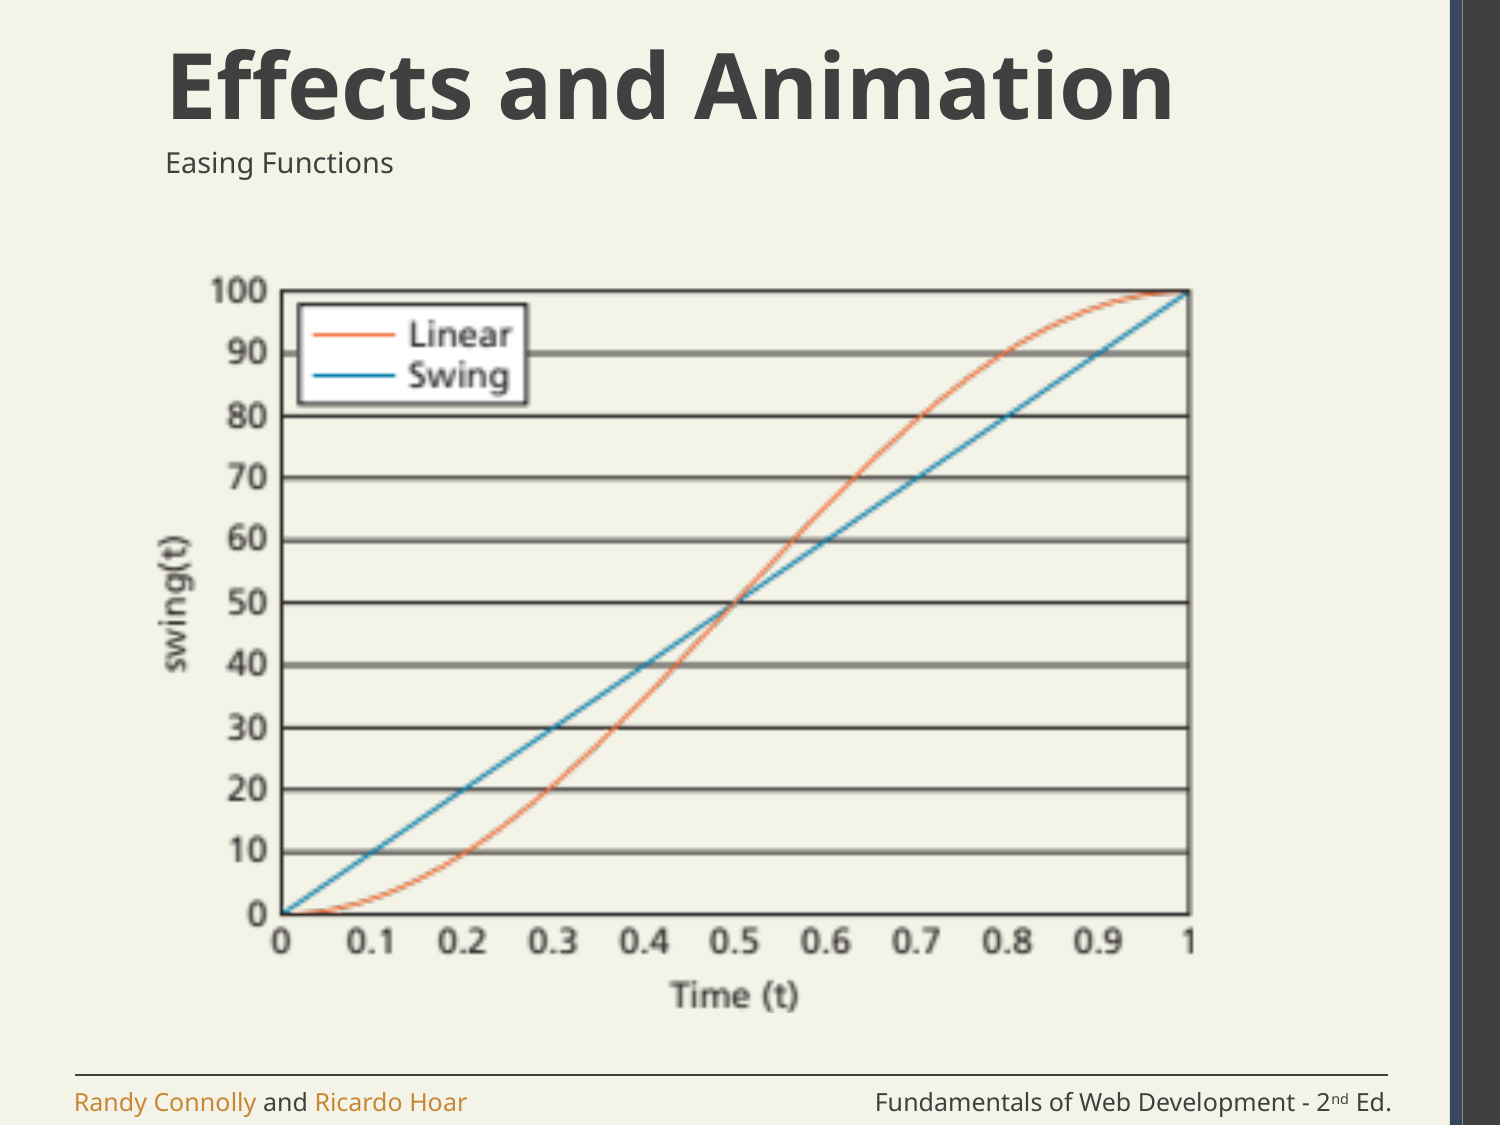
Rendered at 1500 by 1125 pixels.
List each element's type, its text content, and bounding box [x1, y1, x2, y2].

list Easing Functions [150, 137, 1200, 188]
title Effects and Animation [150, 20, 1425, 188]
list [149, 269, 1201, 1013]
